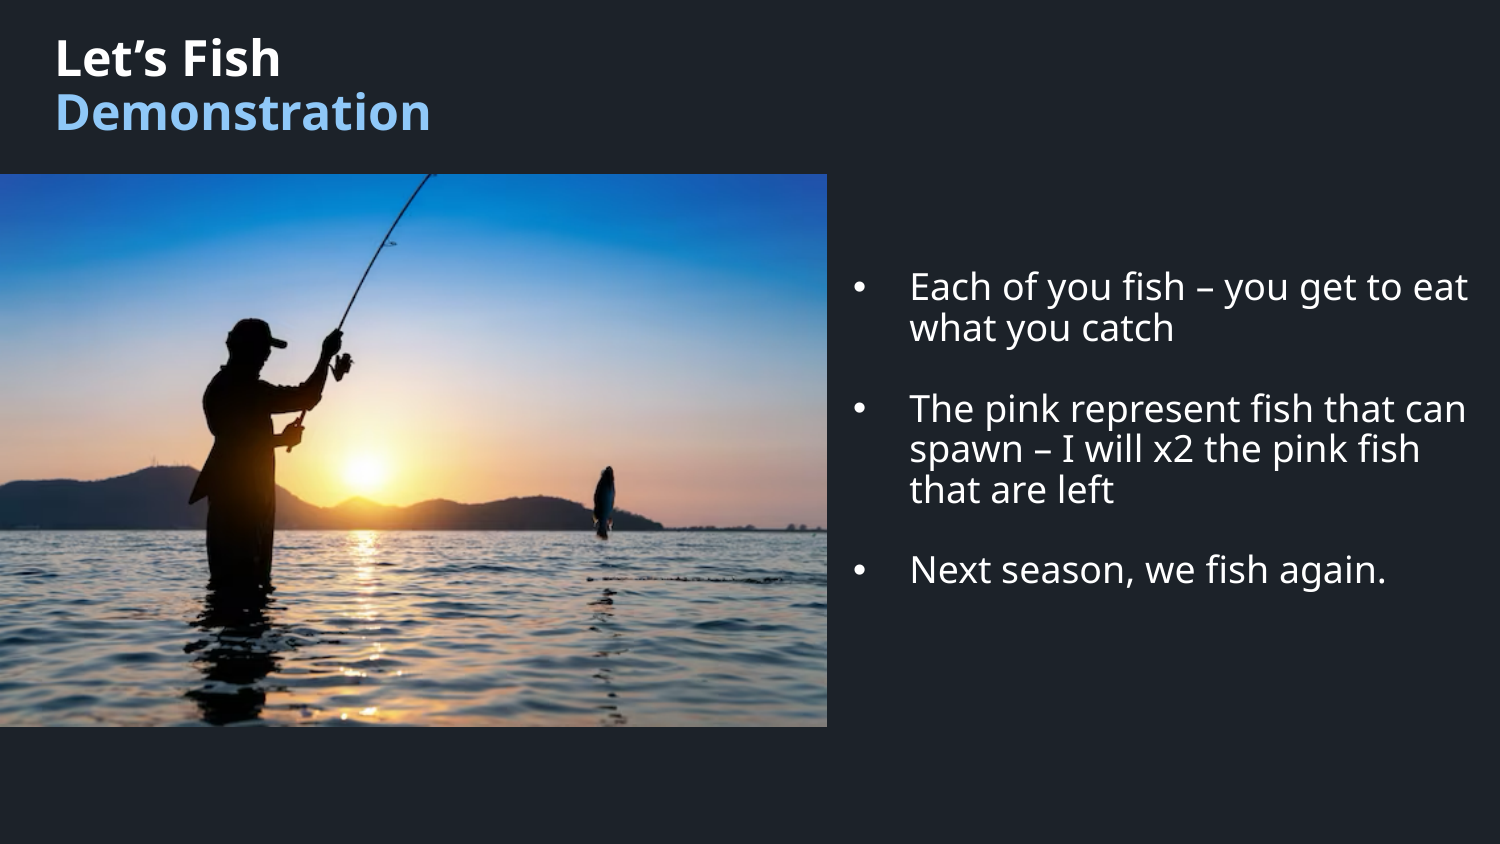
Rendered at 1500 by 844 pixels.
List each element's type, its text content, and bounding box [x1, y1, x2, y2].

picture [0, 174, 827, 727]
title Let’s Fish Demonstration [39, 21, 520, 172]
text_box Each of you fish – you get to eat what you catch The pink represent fish that can spawn – I will x2 the pink fish that are left Next season, we fish again. [838, 205, 1500, 696]
